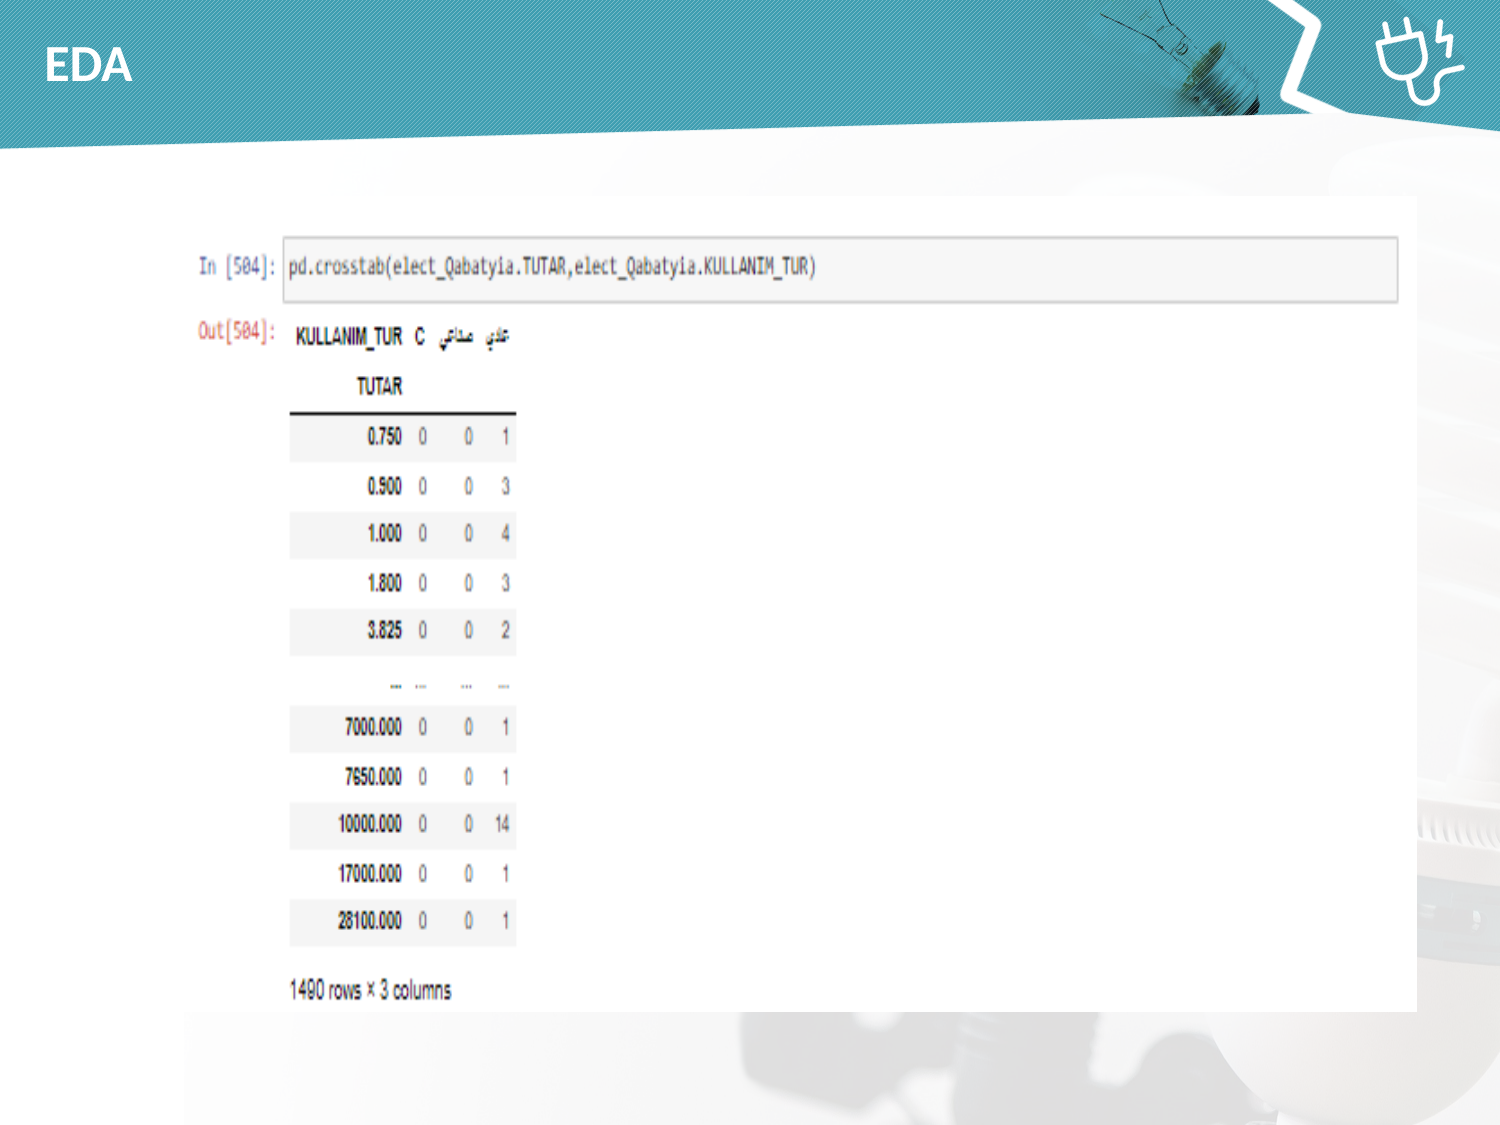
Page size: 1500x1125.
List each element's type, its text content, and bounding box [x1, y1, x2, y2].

title EDA [29, 0, 1287, 127]
picture [0, 0, 1500, 1125]
